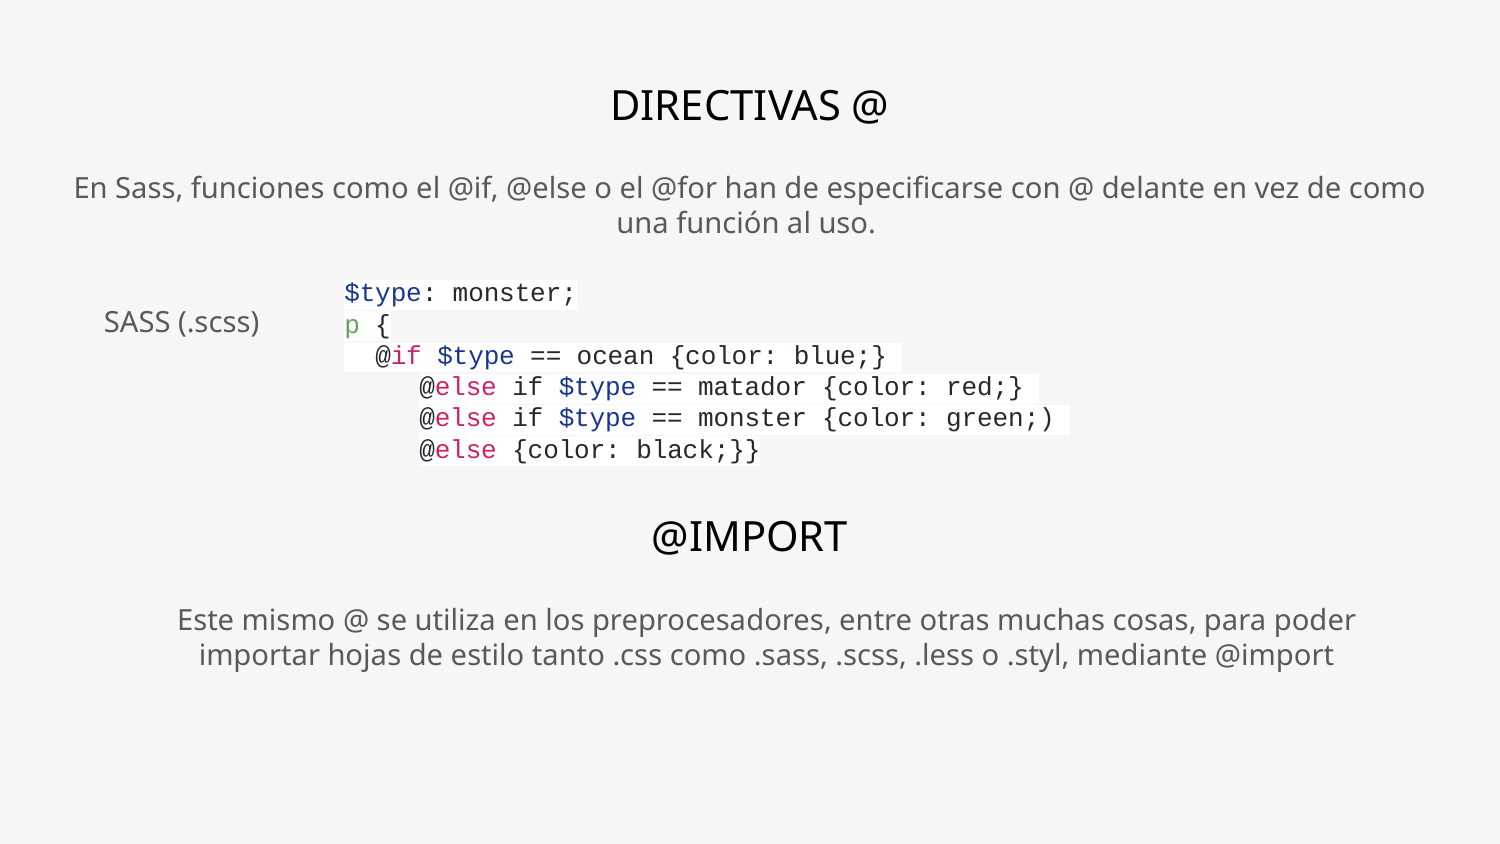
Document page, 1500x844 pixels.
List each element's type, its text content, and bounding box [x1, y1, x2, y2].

title @IMPORT [51, 488, 1449, 576]
text_box SASS (.scss) [88, 288, 330, 390]
text_box $type: monster; p { @if $type == ocean {color: blue;} @else if $type == matador {color: red;} @else if $type == monster {color: green;) @else {color: black;}} [329, 260, 1171, 459]
text_box Este mismo @ se utiliza en los preprocesadores, entre otras muchas cosas, para poder importar hojas de estilo tanto .css como .sass, .scss, .less o .styl, mediante @import [158, 586, 1375, 687]
subtitle En Sass, funciones como el @if, @else o el @for han de especificarse con @ delante en vez de como una función al uso. [51, 154, 1449, 226]
title DIRECTIVAS @ [51, 57, 1449, 144]
